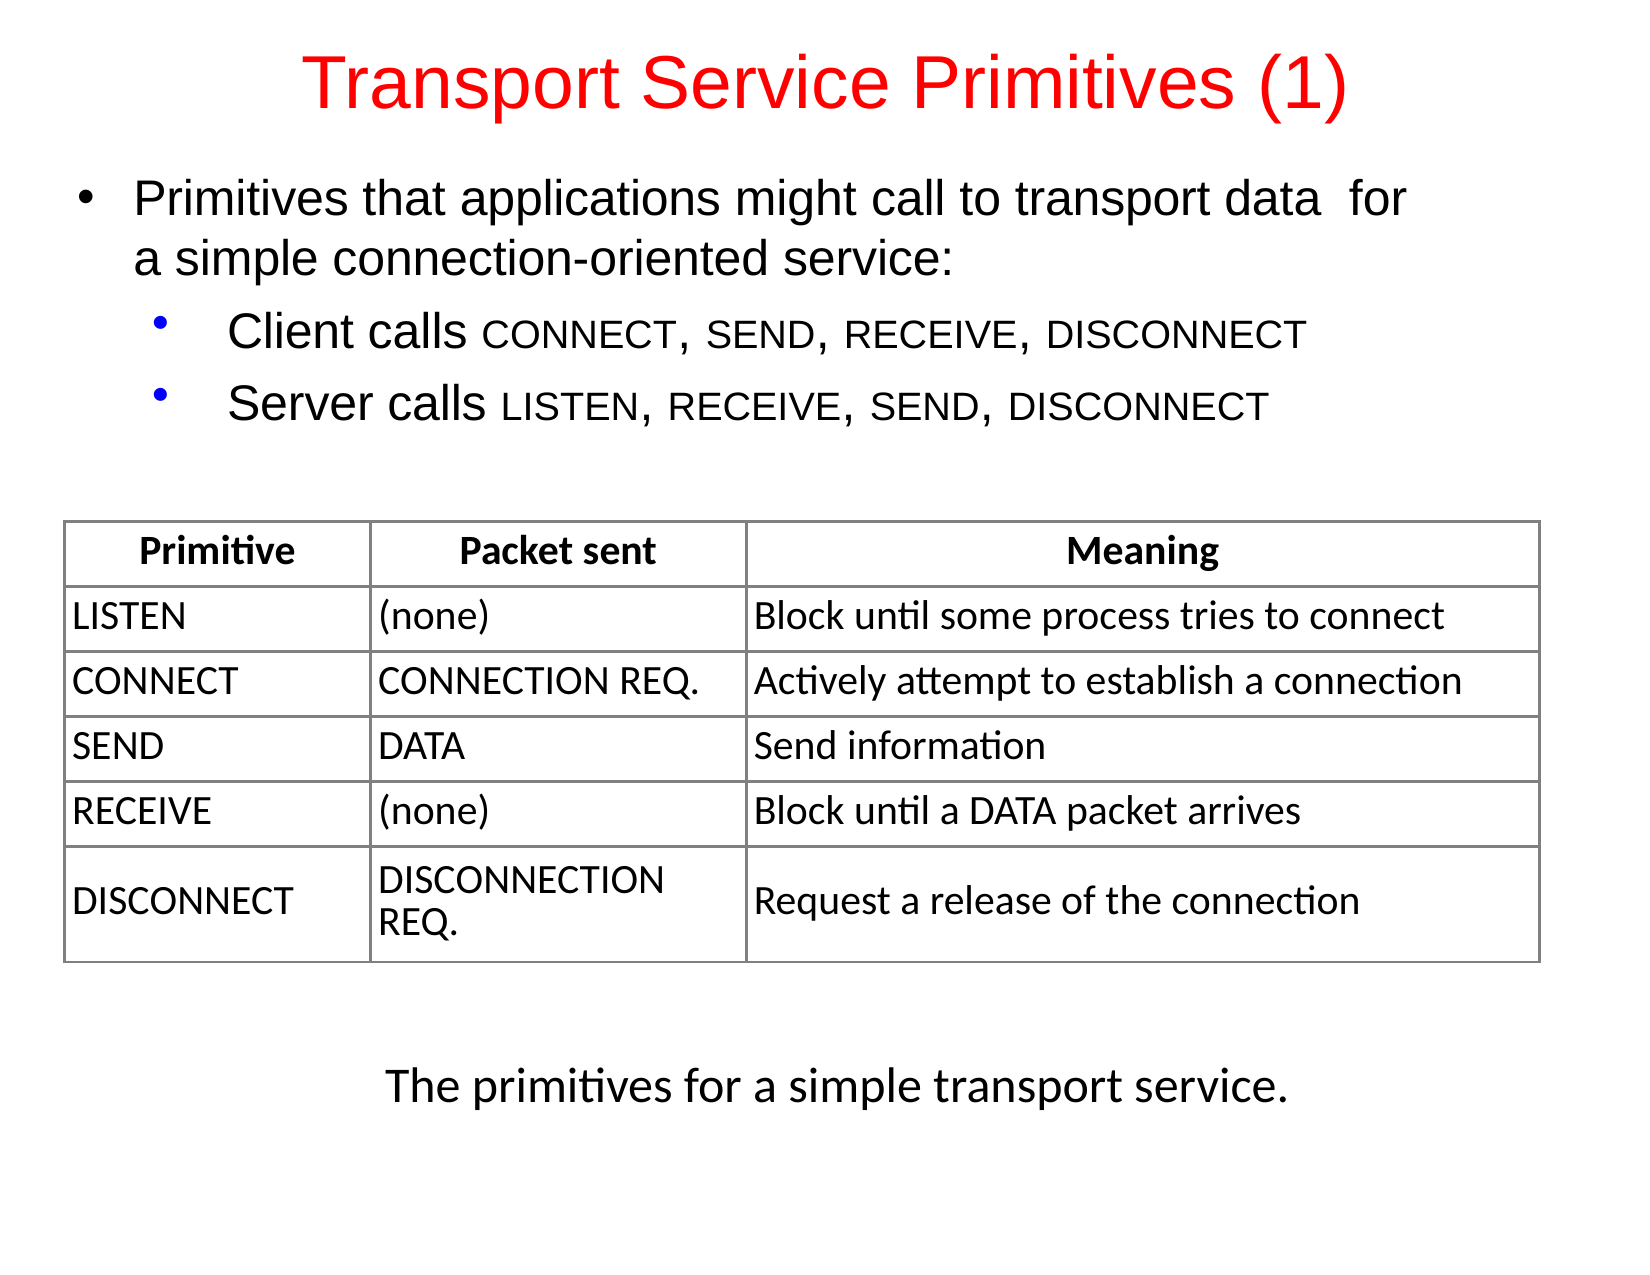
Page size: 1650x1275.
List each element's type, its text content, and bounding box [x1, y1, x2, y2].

title Transport Service Primitives (1) [299, 31, 1355, 163]
table_cell RECEIVE [66, 783, 369, 845]
text_box The primitives for a simple transport service. [137, 1045, 1538, 1121]
table_cell Request a release of the connection [748, 848, 1538, 961]
table_cell (none) [372, 588, 745, 650]
table_cell Send information [748, 718, 1538, 780]
table_header Meaning [748, 523, 1538, 585]
table_cell Block until some process tries to connect [748, 588, 1538, 650]
table_cell LISTEN [66, 588, 369, 650]
table_header Packet sent [372, 523, 745, 585]
table_cell (none) [372, 783, 745, 845]
table_cell CONNECTION REQ. [372, 653, 745, 715]
table_cell DATA [372, 718, 745, 780]
table_cell Actively attempt to establish a connection [748, 653, 1538, 715]
table_cell Block until a DATA packet arrives [748, 783, 1538, 845]
table_cell CONNECT [66, 653, 369, 715]
text_box Primitives that applications might call to transport data for a simple connection-oriented service: Client calls CONNECT, SEND, RECEIVE, DISCONNECT Server calls LISTEN, RECEIVE, SEND, DISCONNECT [74, 163, 1425, 509]
table_cell SEND [66, 718, 369, 780]
table_header Primitive [66, 523, 369, 585]
table_cell DISCONNECTION REQ. [372, 848, 745, 961]
table_cell DISCONNECT [66, 848, 369, 961]
